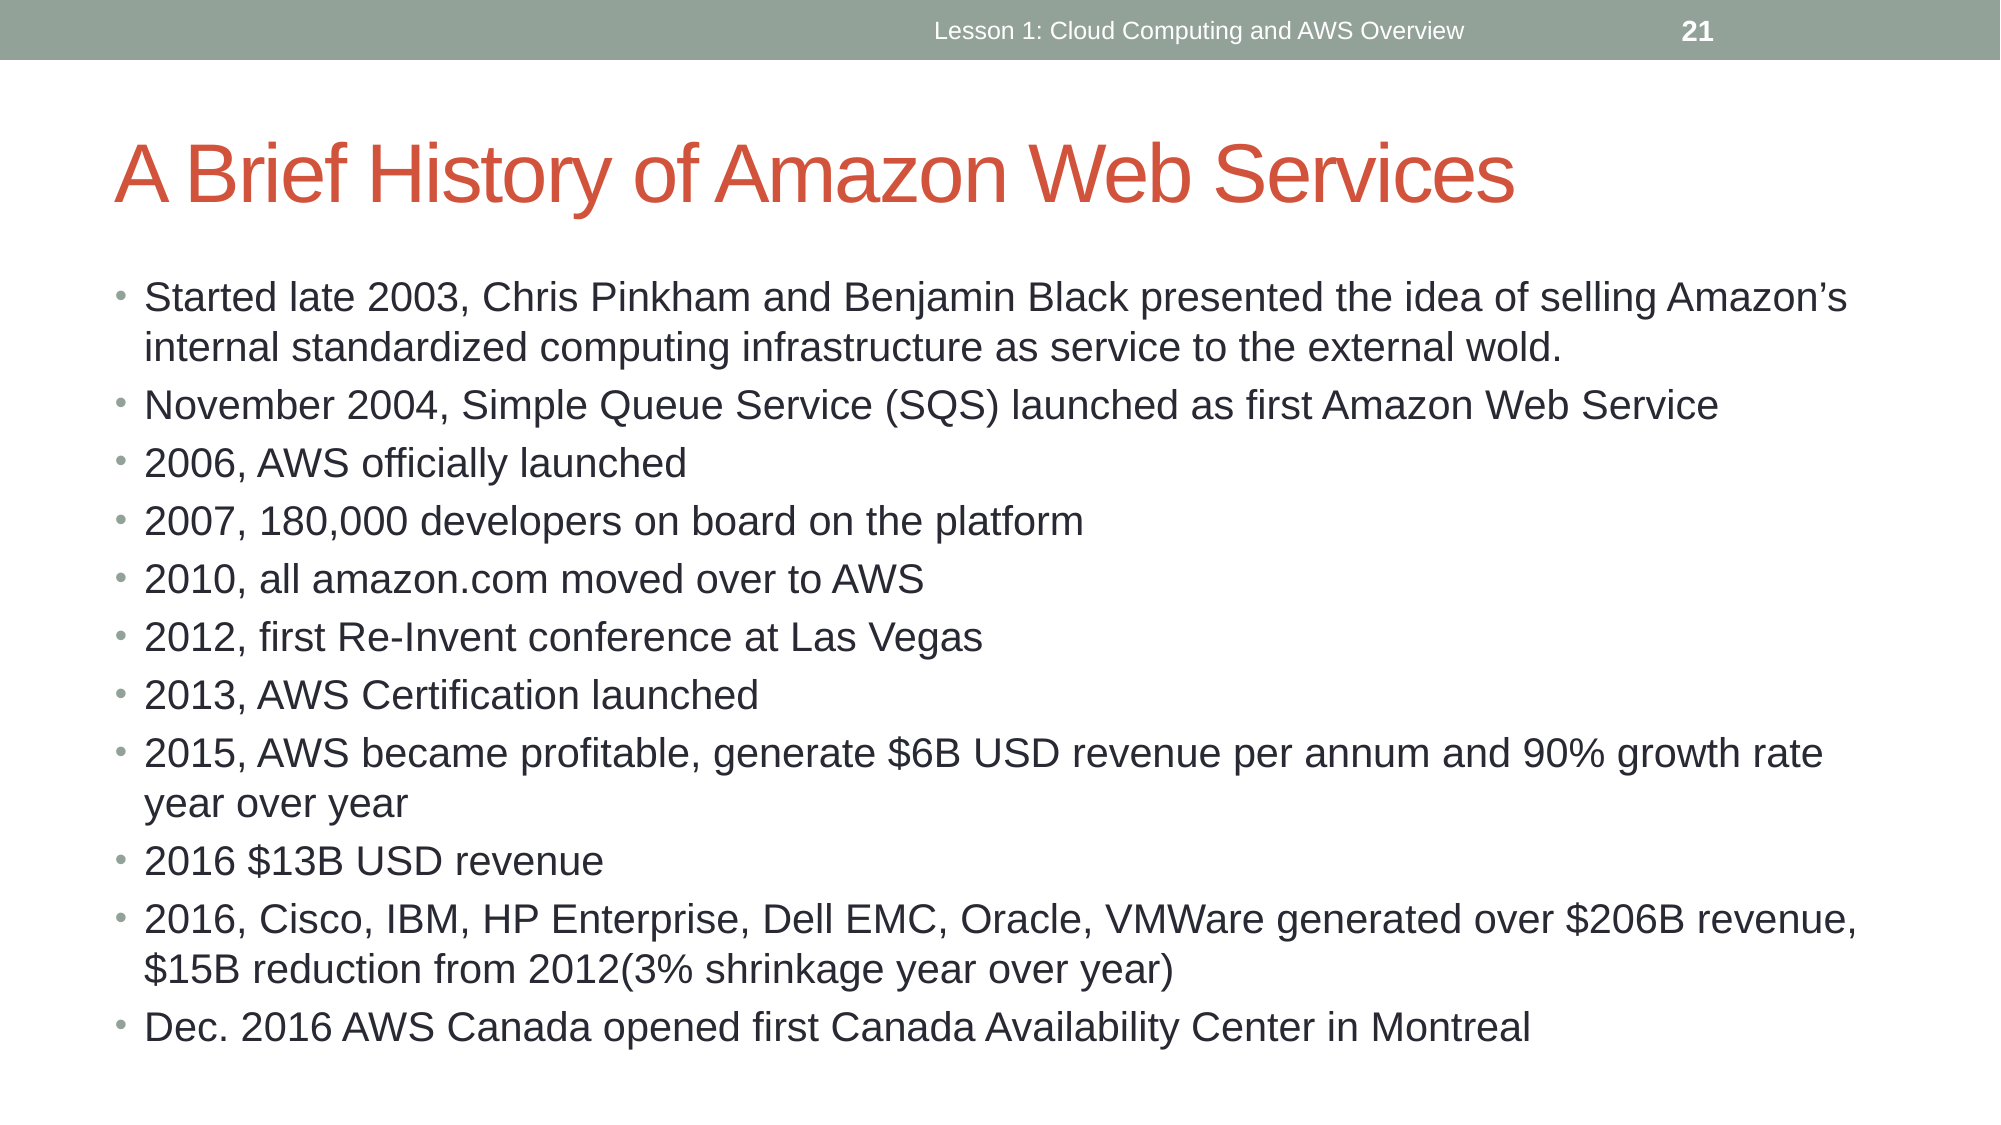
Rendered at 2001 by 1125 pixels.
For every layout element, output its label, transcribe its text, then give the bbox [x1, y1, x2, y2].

list Started late 2003, Chris Pinkham and Benjamin Black presented the idea of selling Amazon’s internal standardized computing infrastructure as service to the external wold. November 2004, Simple Queue Service (SQS) launched as first Amazon Web Service 2006, AWS officially launched 2007, 180,000 developers on board on the platform 2010, all amazon.com moved over to AWS 2012, first Re-Invent conference at Las Vegas 2013, AWS Certification launched 2015, AWS became profitable, generate $6B USD revenue per annum and 90% growth rate year over year 2016 $13B USD revenue 2016, Cisco, IBM, HP Enterprise, Dell EMC, Oracle, VMWare generated over $206B revenue, $15B reduction from 2012(3% shrinkage year over year) Dec. 2016 AWS Canada opened first Canada Availability Center in Montreal [99, 262, 1900, 1063]
title A Brief History of Amazon Web Services [99, 87, 1900, 250]
slide_number 21 [1666, 3, 1900, 57]
footer Lesson 1: Cloud Computing and AWS Overview [750, 3, 1650, 57]
